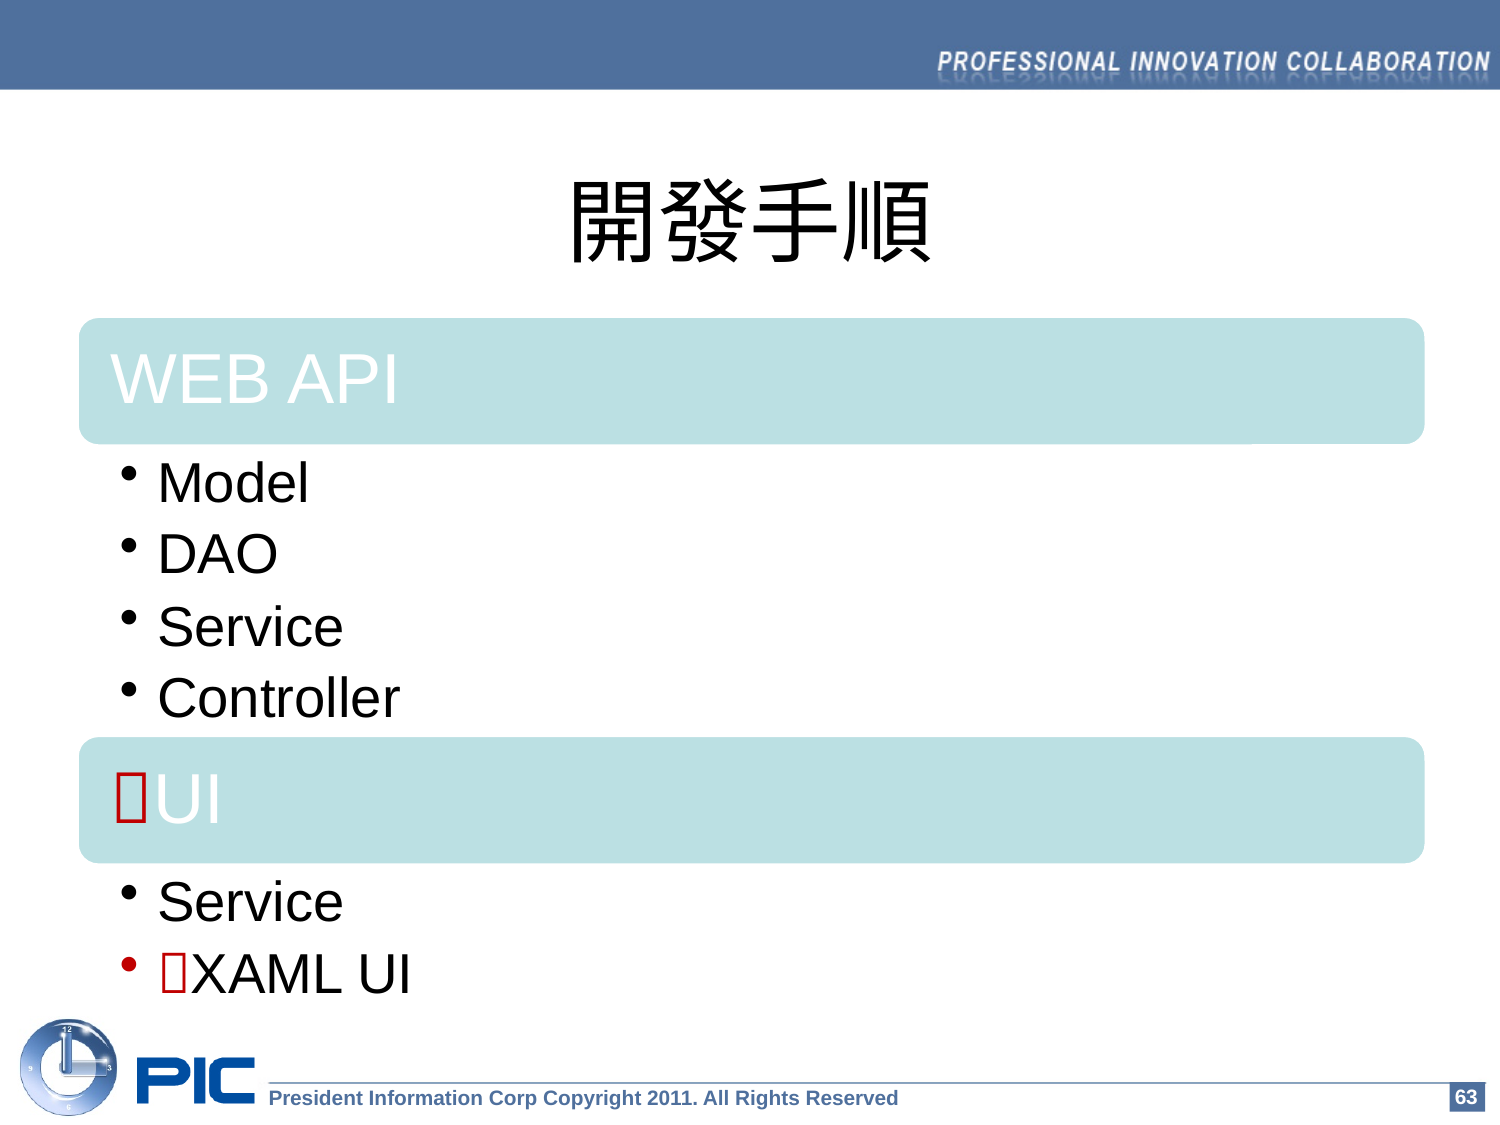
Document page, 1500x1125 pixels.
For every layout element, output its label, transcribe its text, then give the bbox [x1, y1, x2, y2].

picture [0, 0, 1500, 1125]
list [76, 314, 1427, 1012]
title 開發手順 [74, 125, 1426, 314]
